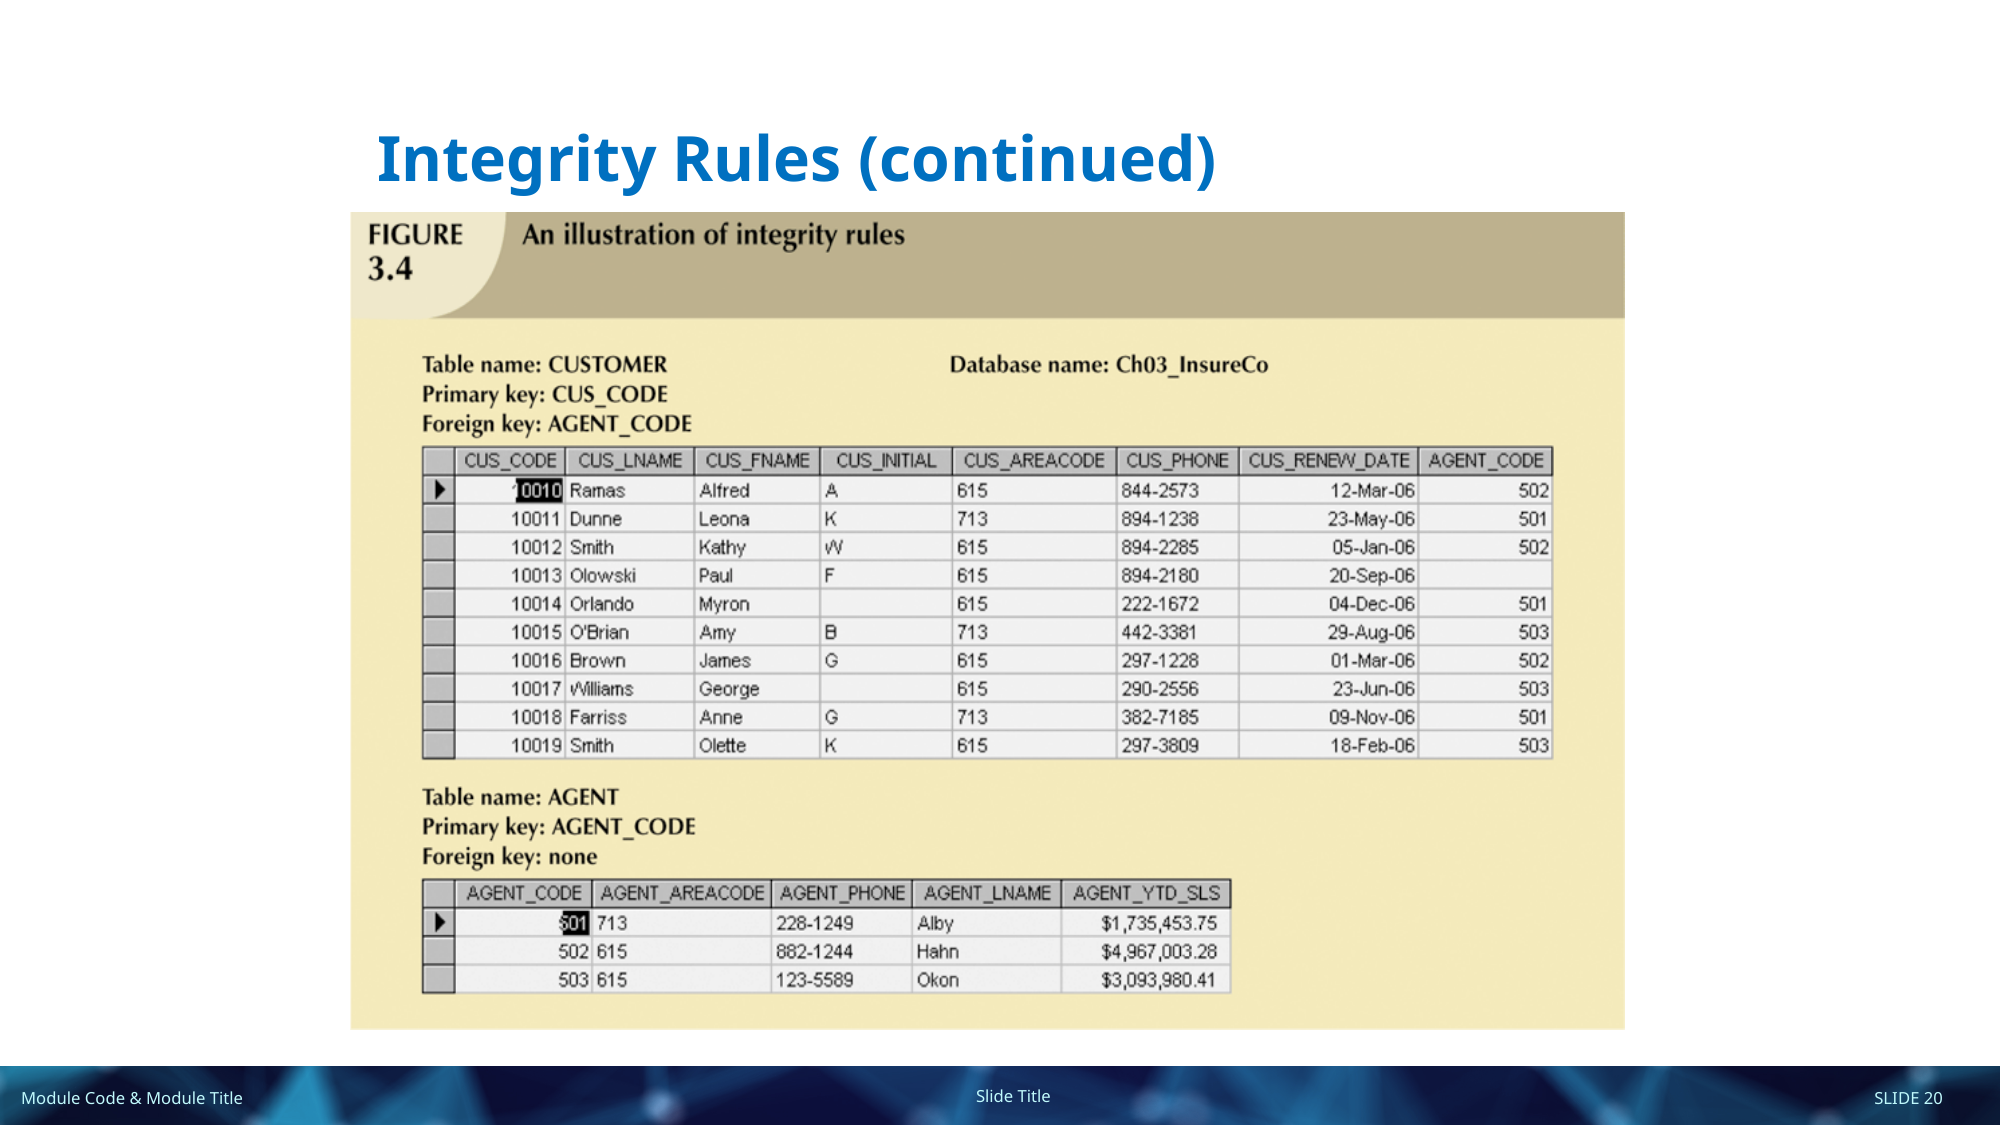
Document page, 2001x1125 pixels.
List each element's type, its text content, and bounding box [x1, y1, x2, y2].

picture [0, 1066, 2000, 1125]
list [349, 212, 1626, 1030]
title Integrity Rules (continued) [362, 99, 1638, 213]
